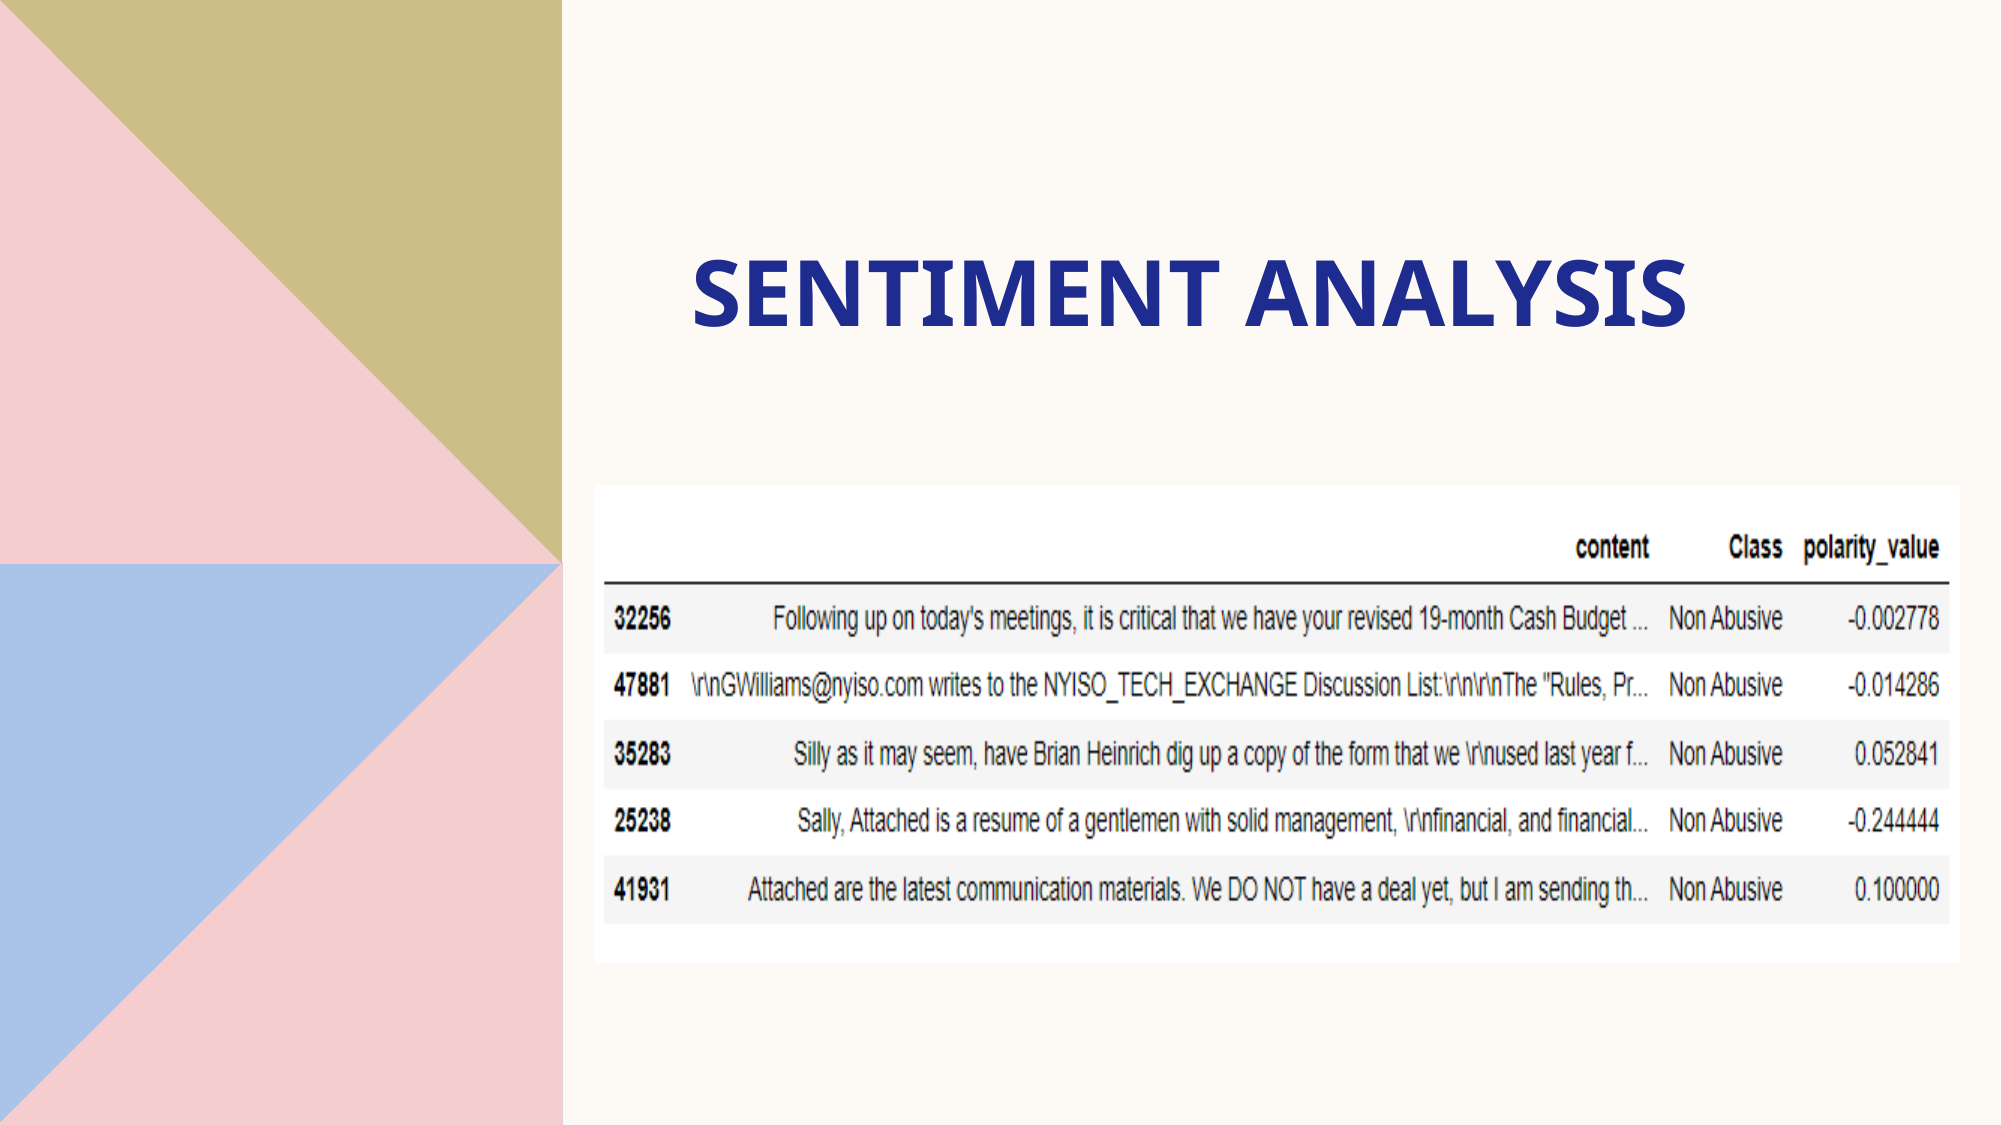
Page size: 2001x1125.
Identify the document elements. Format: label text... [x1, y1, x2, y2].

picture [594, 485, 1960, 963]
title Sentiment Analysis [676, 112, 1787, 353]
